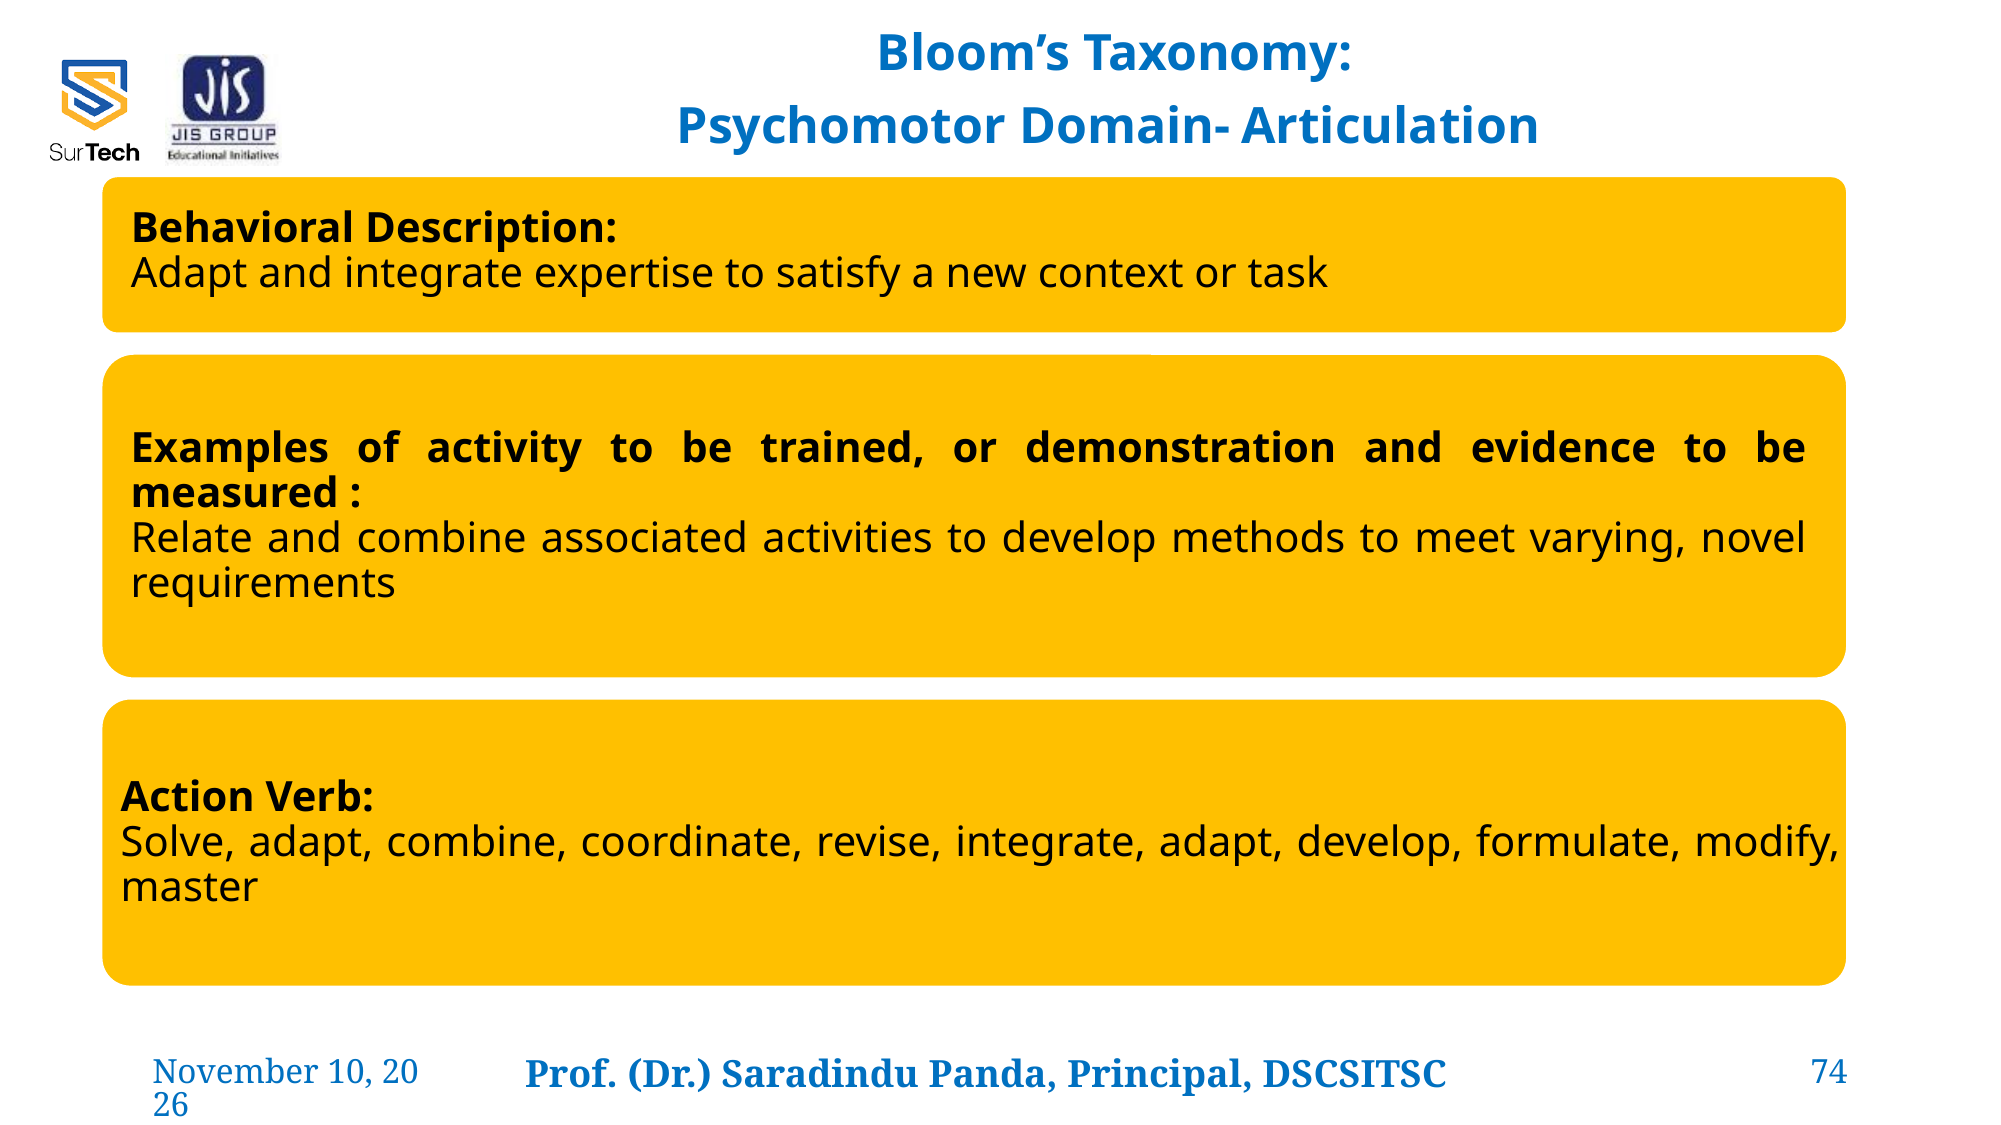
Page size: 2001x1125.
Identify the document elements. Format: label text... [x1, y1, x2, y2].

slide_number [137, 1042, 436, 1103]
picture [23, 39, 282, 181]
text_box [101, 698, 1854, 987]
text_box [101, 353, 1848, 679]
footer Prof. (Dr.) Saradindu Panda, Principal, DSCSITSC [510, 1042, 1533, 1103]
slide_number 74 [1644, 1042, 1863, 1103]
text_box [101, 176, 1848, 334]
text_box Bloom’s Taxonomy: Psychomotor Domain- Articulation [375, 27, 1854, 162]
